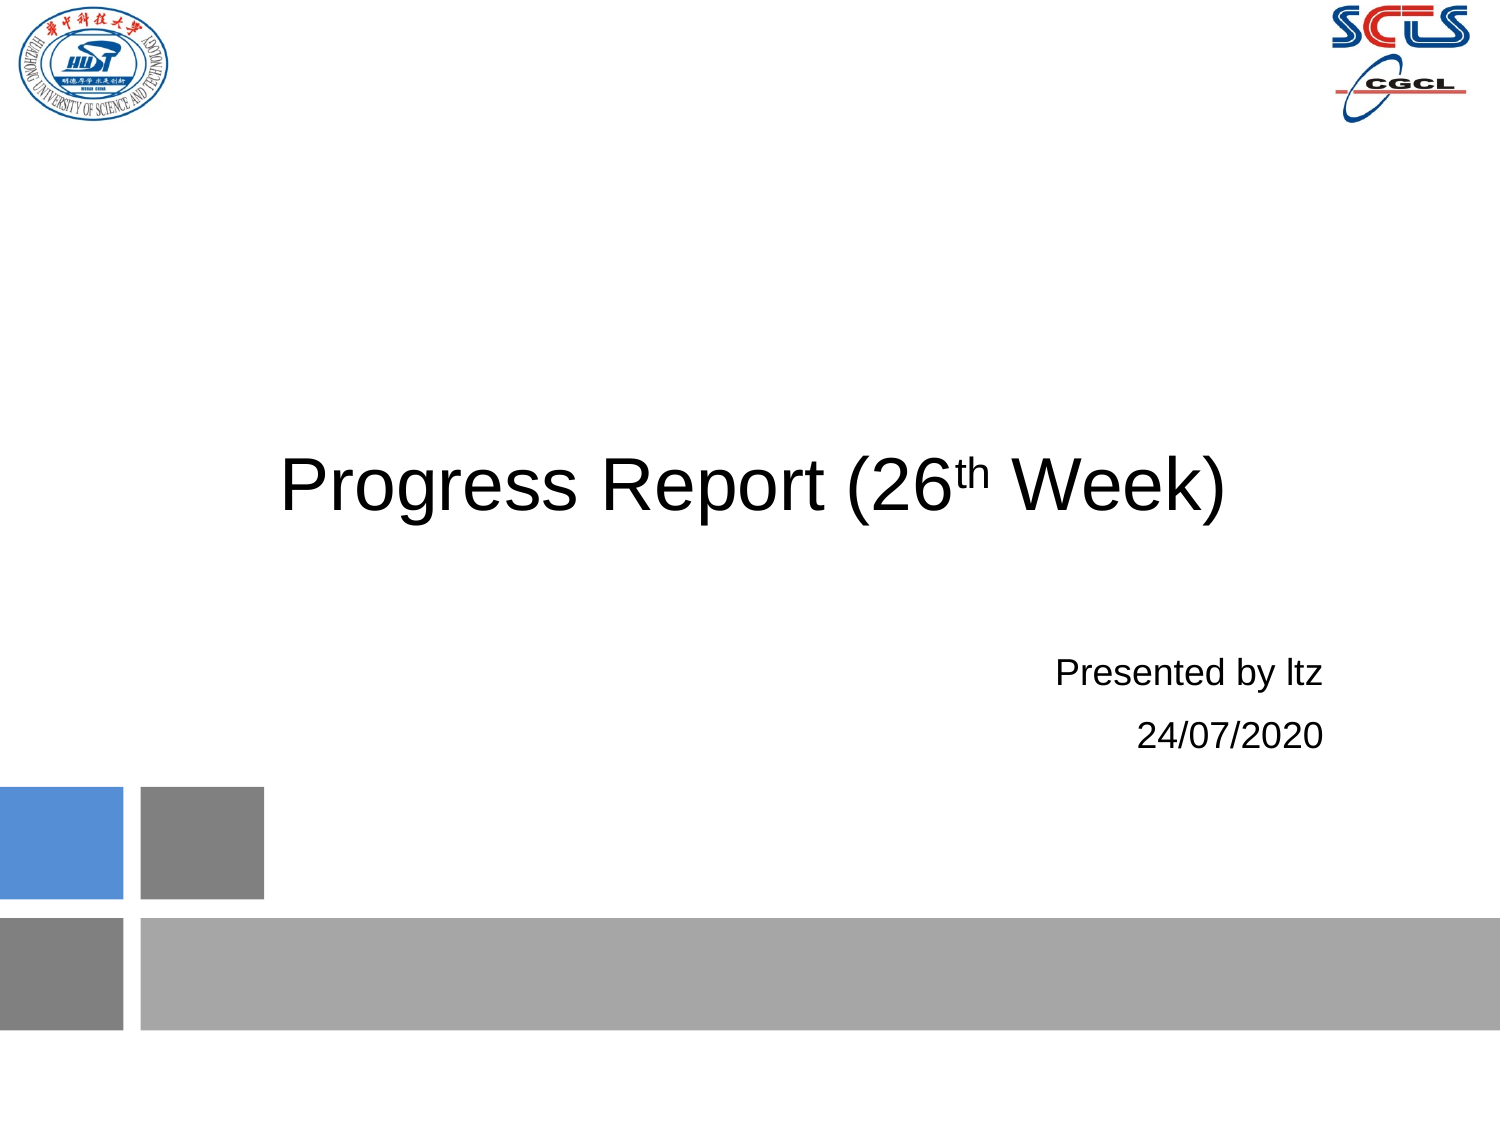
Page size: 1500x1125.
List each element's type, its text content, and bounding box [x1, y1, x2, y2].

picture [12, 4, 175, 124]
picture [1331, 5, 1470, 49]
title Progress Report (26th Week) [174, 356, 1332, 588]
list Presented by ltz 24/07/2020 [565, 587, 1339, 809]
picture [1331, 53, 1470, 124]
